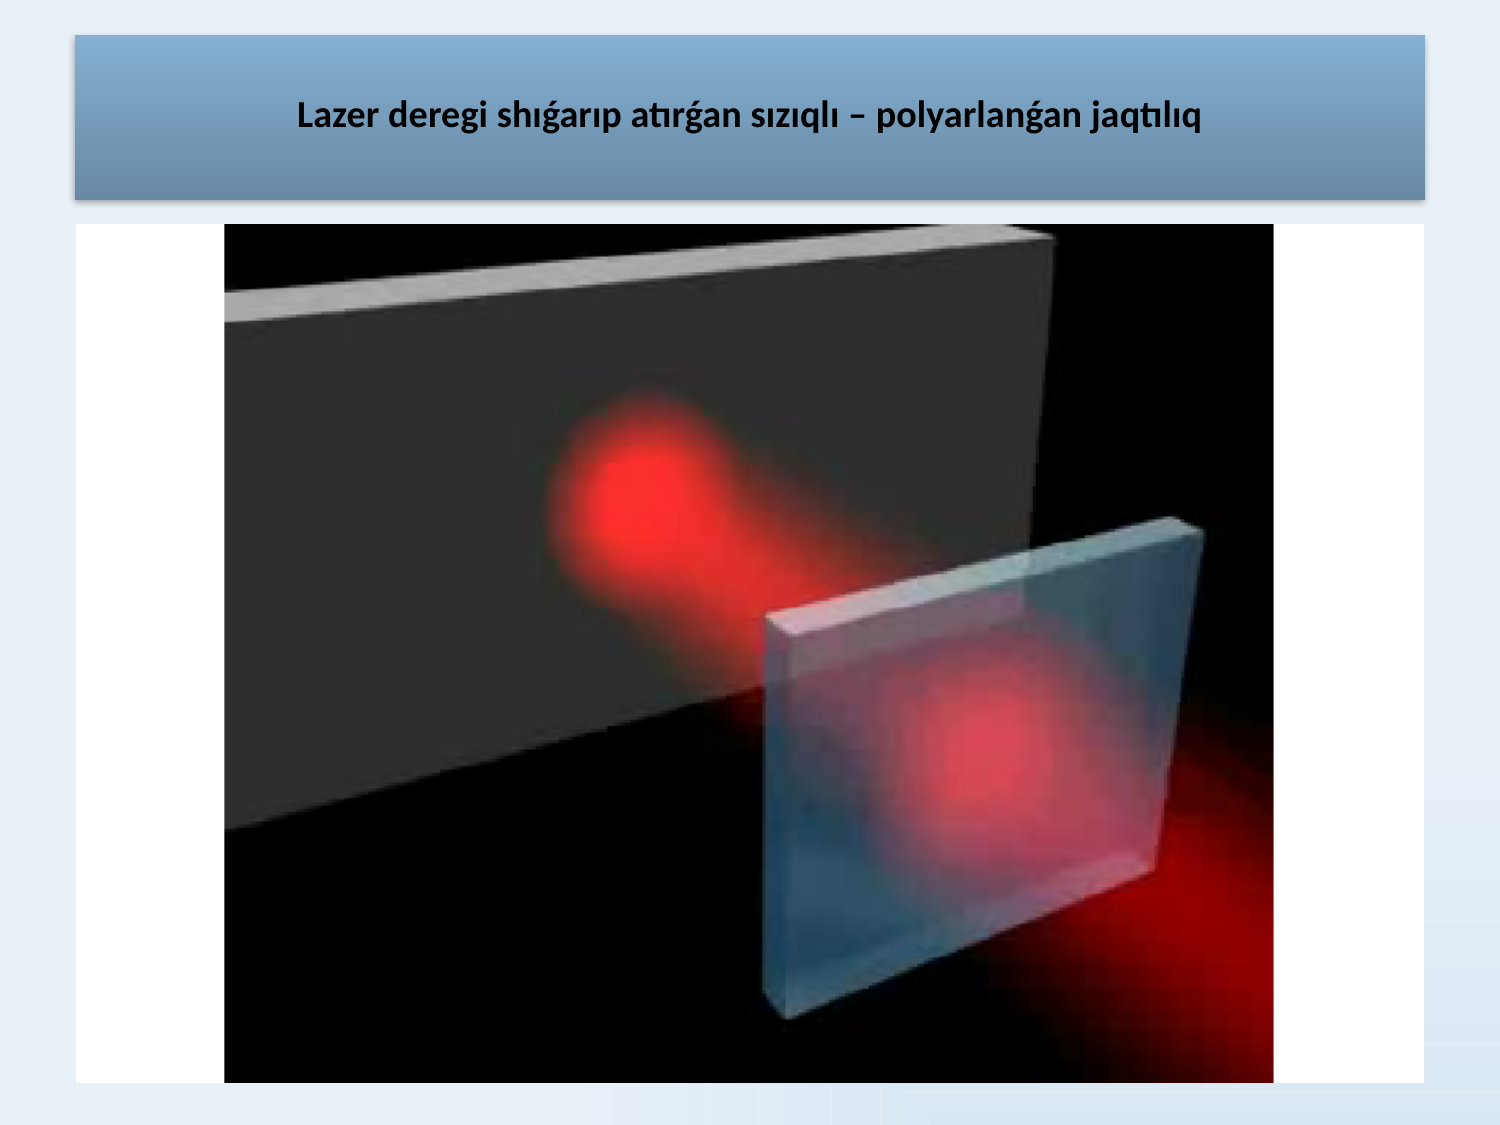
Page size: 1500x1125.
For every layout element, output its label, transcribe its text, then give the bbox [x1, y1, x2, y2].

picture [76, 224, 1424, 1083]
title Lazer deregi shıǵarıp atırǵan sızıqlı – polyarlanǵan jaqtılıq [75, 35, 1425, 200]
